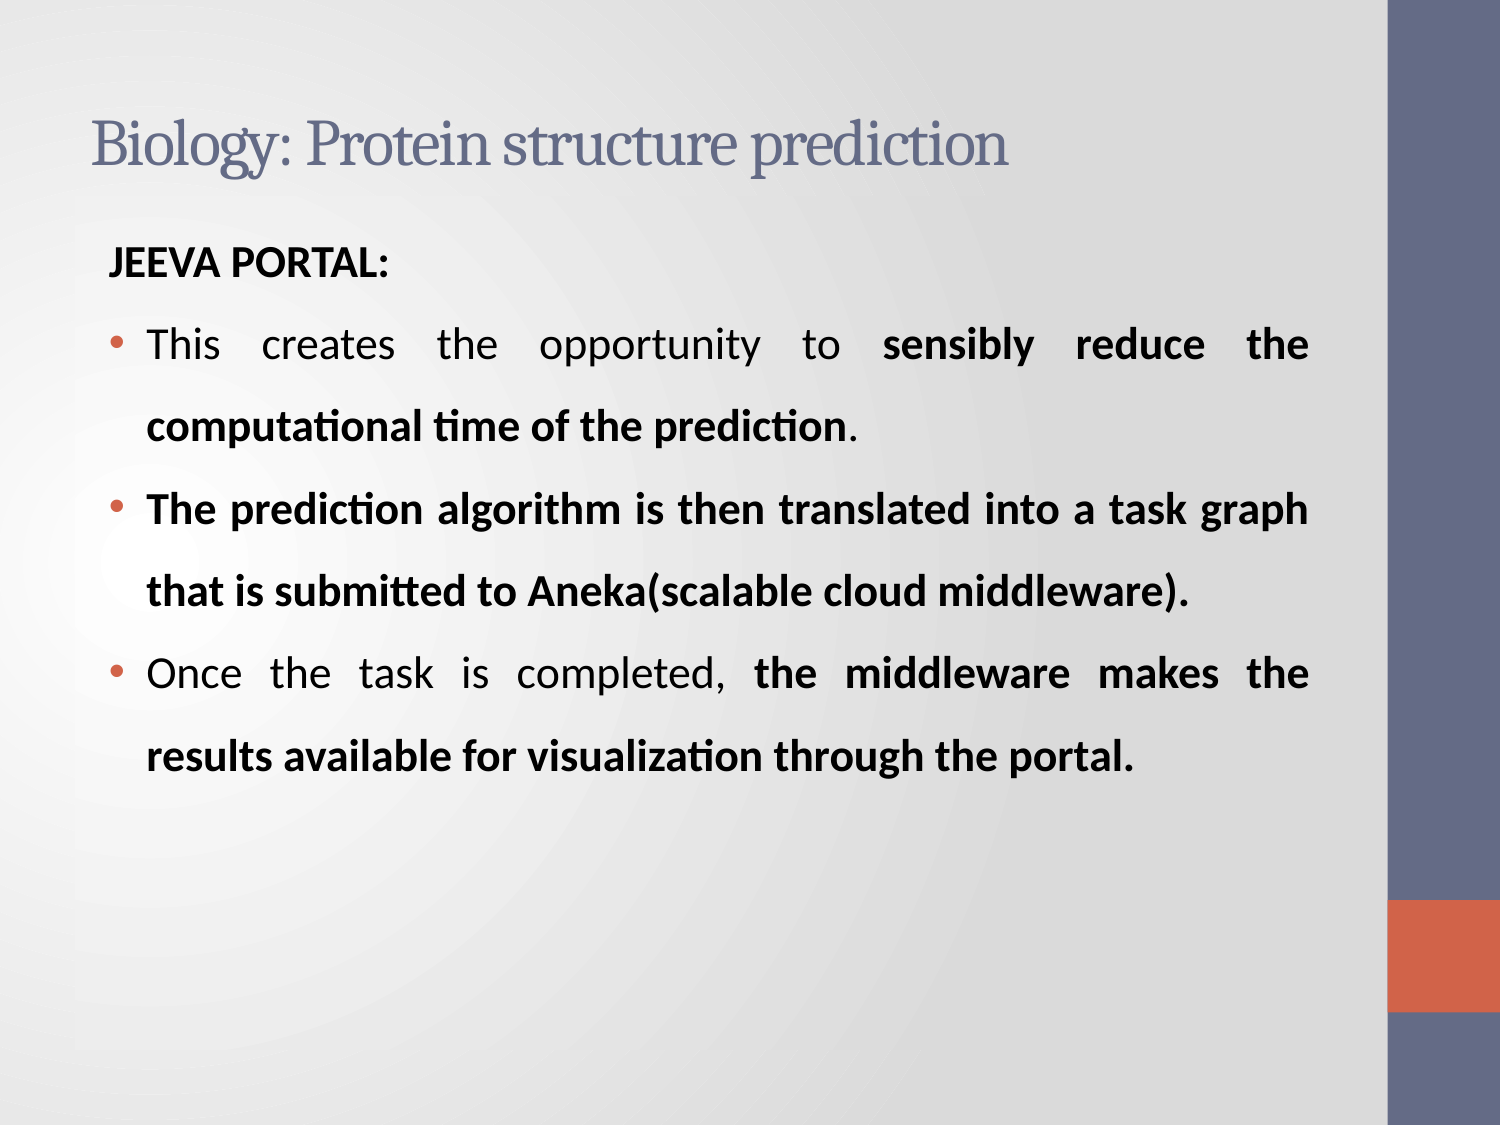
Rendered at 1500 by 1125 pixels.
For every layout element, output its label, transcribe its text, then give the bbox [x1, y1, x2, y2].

title Biology: Protein structure prediction [75, 45, 1325, 196]
list JEEVA PORTAL: This creates the opportunity to sensibly reduce the computational time of the prediction. The prediction algorithm is then translated into a task graph that is submitted to Aneka(scalable cloud middleware). Once the task is completed, the middleware makes the results available for visualization through the portal. [75, 196, 1325, 1050]
